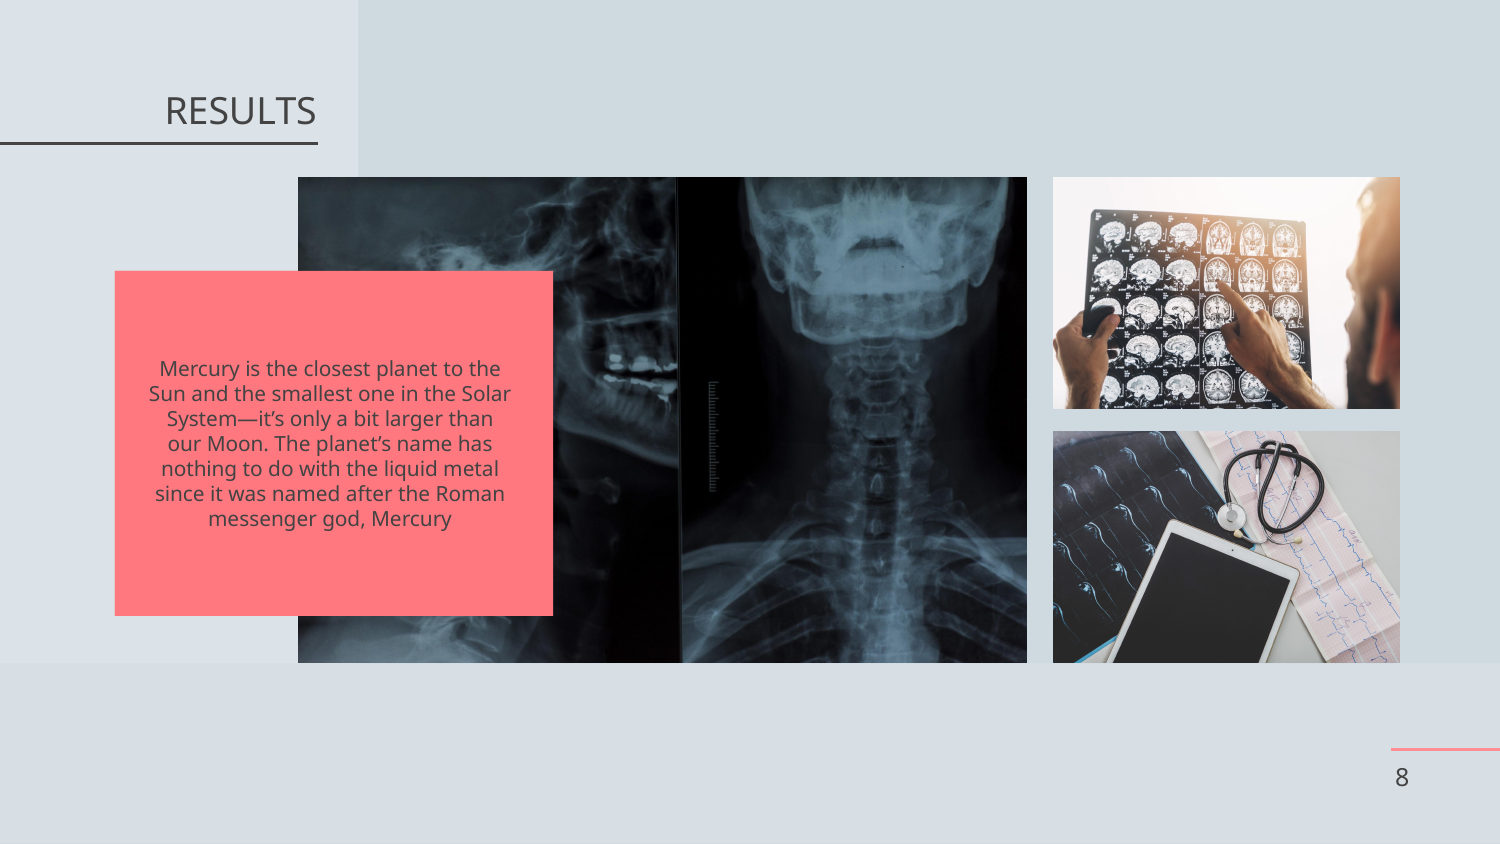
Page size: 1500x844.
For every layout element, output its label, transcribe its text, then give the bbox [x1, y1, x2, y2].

title RESULTS [0, 99, 332, 148]
picture [298, 177, 1027, 664]
picture [1052, 177, 1400, 410]
picture [1052, 431, 1400, 664]
text_box [114, 270, 293, 616]
slide_number 8 [1380, 745, 1432, 811]
subtitle Mercury is the closest planet to the Sun and the smallest one in the Solar System—it’s only a bit larger than our Moon. The planet’s name has nothing to do with the liquid metal since it was named after the Roman messenger god, Mercury [132, 296, 293, 591]
